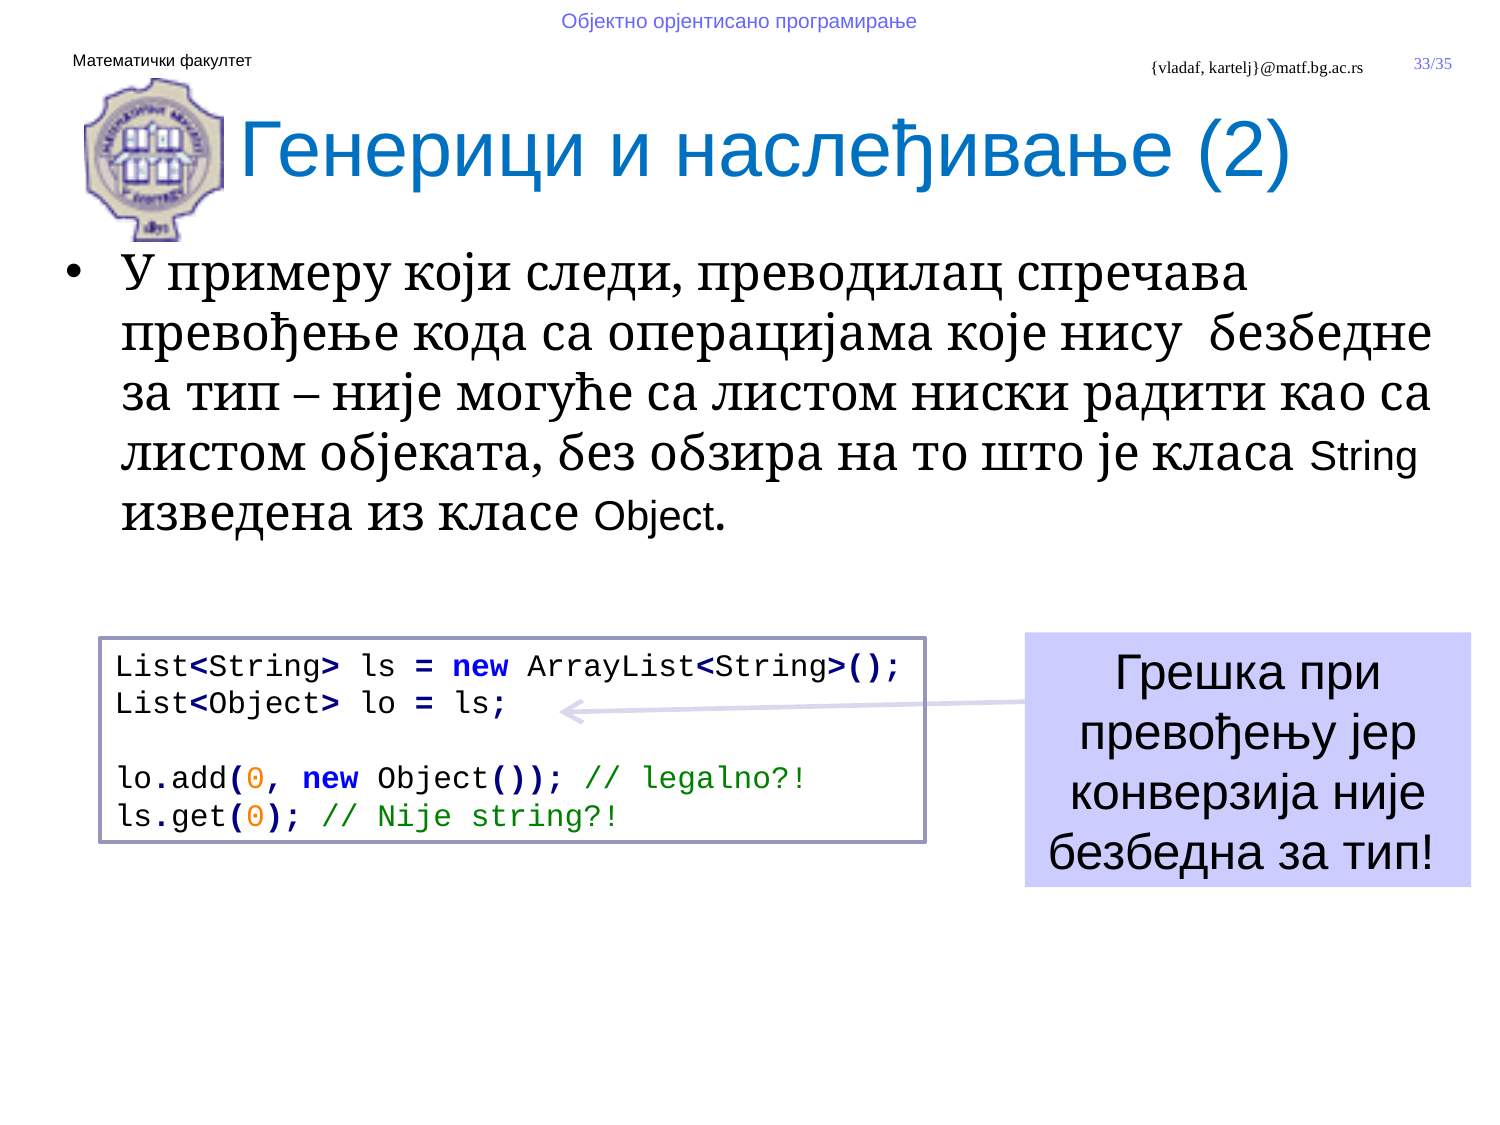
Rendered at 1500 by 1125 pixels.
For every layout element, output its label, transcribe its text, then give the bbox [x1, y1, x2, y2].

text_box У примеру који следи, преводилац спречава превођење кода са операцијама које нису безбедне за тип – није могуће са листом ниски радити као са листом објеката, без обзира на то што је класа String изведена из класе Object. [50, 232, 1488, 548]
picture [84, 78, 224, 232]
text_box Генерици и наслеђивање (2) [224, 90, 1500, 233]
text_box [558, 632, 1472, 891]
text_box [98, 636, 553, 844]
